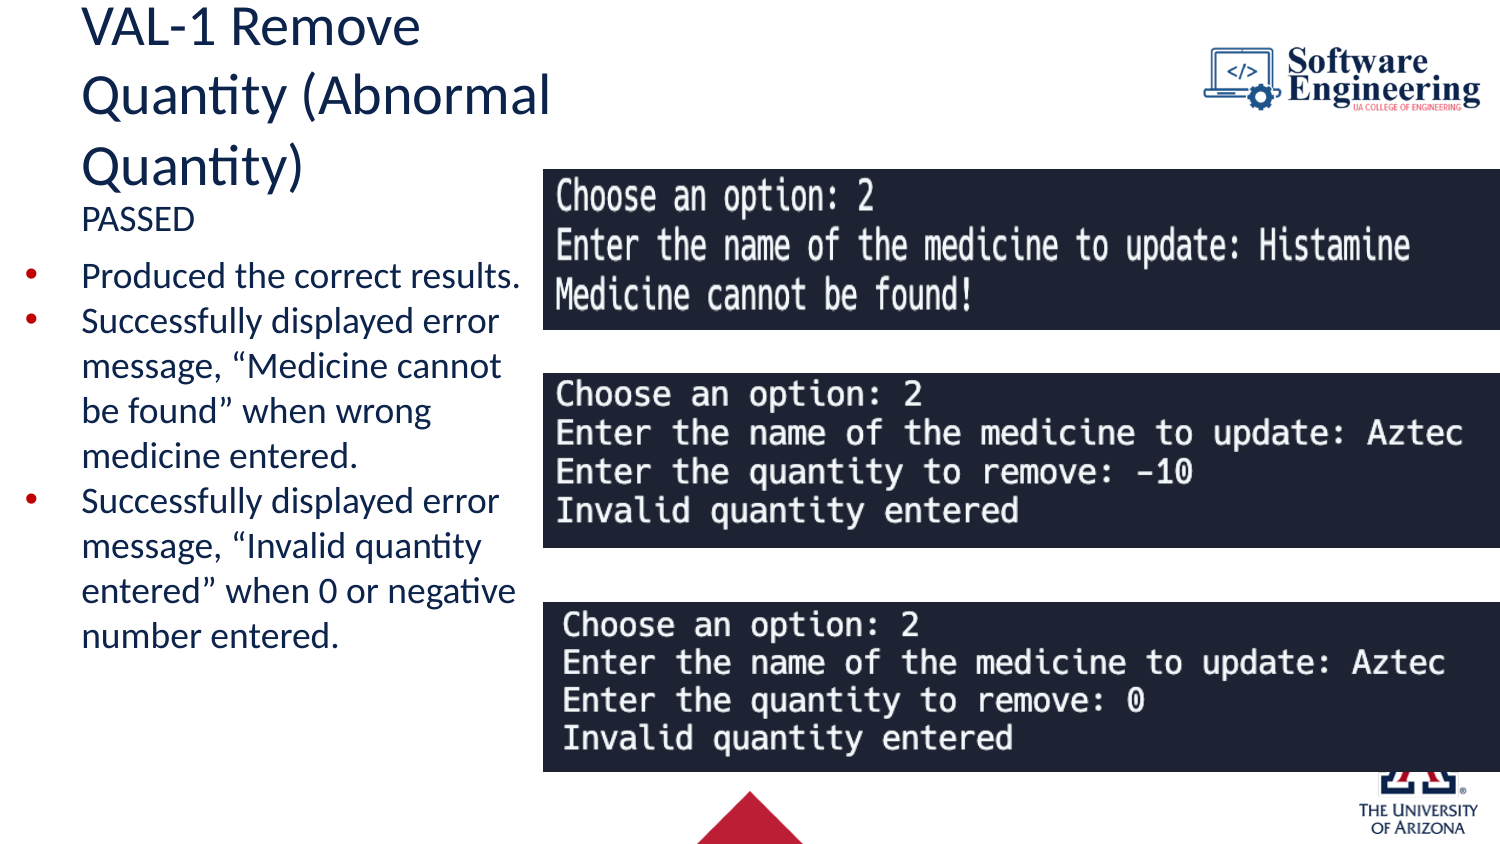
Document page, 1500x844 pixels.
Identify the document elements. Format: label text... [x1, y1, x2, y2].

list PASSED [75, 187, 538, 245]
picture [543, 373, 1500, 549]
picture [543, 602, 1500, 834]
picture [1191, 36, 1490, 118]
picture [697, 791, 803, 844]
list Produced the correct results. Successfully displayed error message, “Medicine cannot be found” when wrong medicine entered. Successfully displayed error message, “Invalid quantity entered” when 0 or negative number entered. [0, 245, 544, 799]
title VAL-1 Remove Quantity (Abnormal Quantity) [75, 48, 630, 135]
picture [543, 169, 1500, 330]
